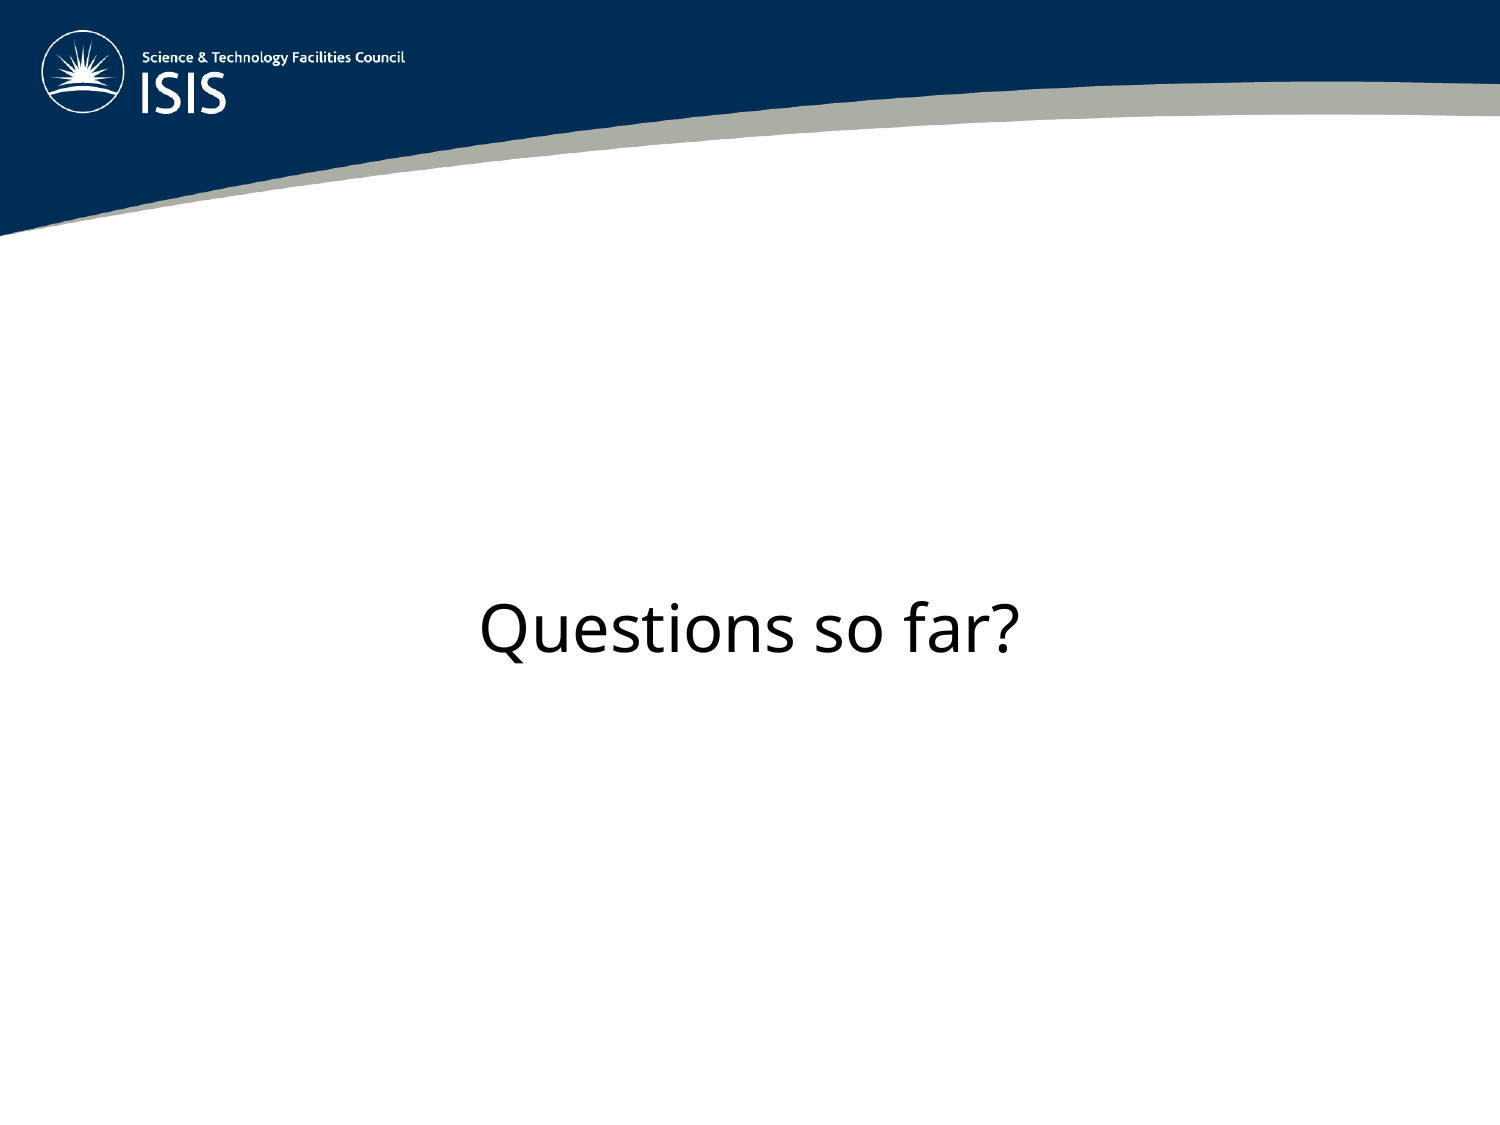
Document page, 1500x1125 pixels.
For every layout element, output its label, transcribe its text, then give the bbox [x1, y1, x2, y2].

picture [0, 0, 1500, 302]
list Questions so far? [75, 385, 1425, 1005]
